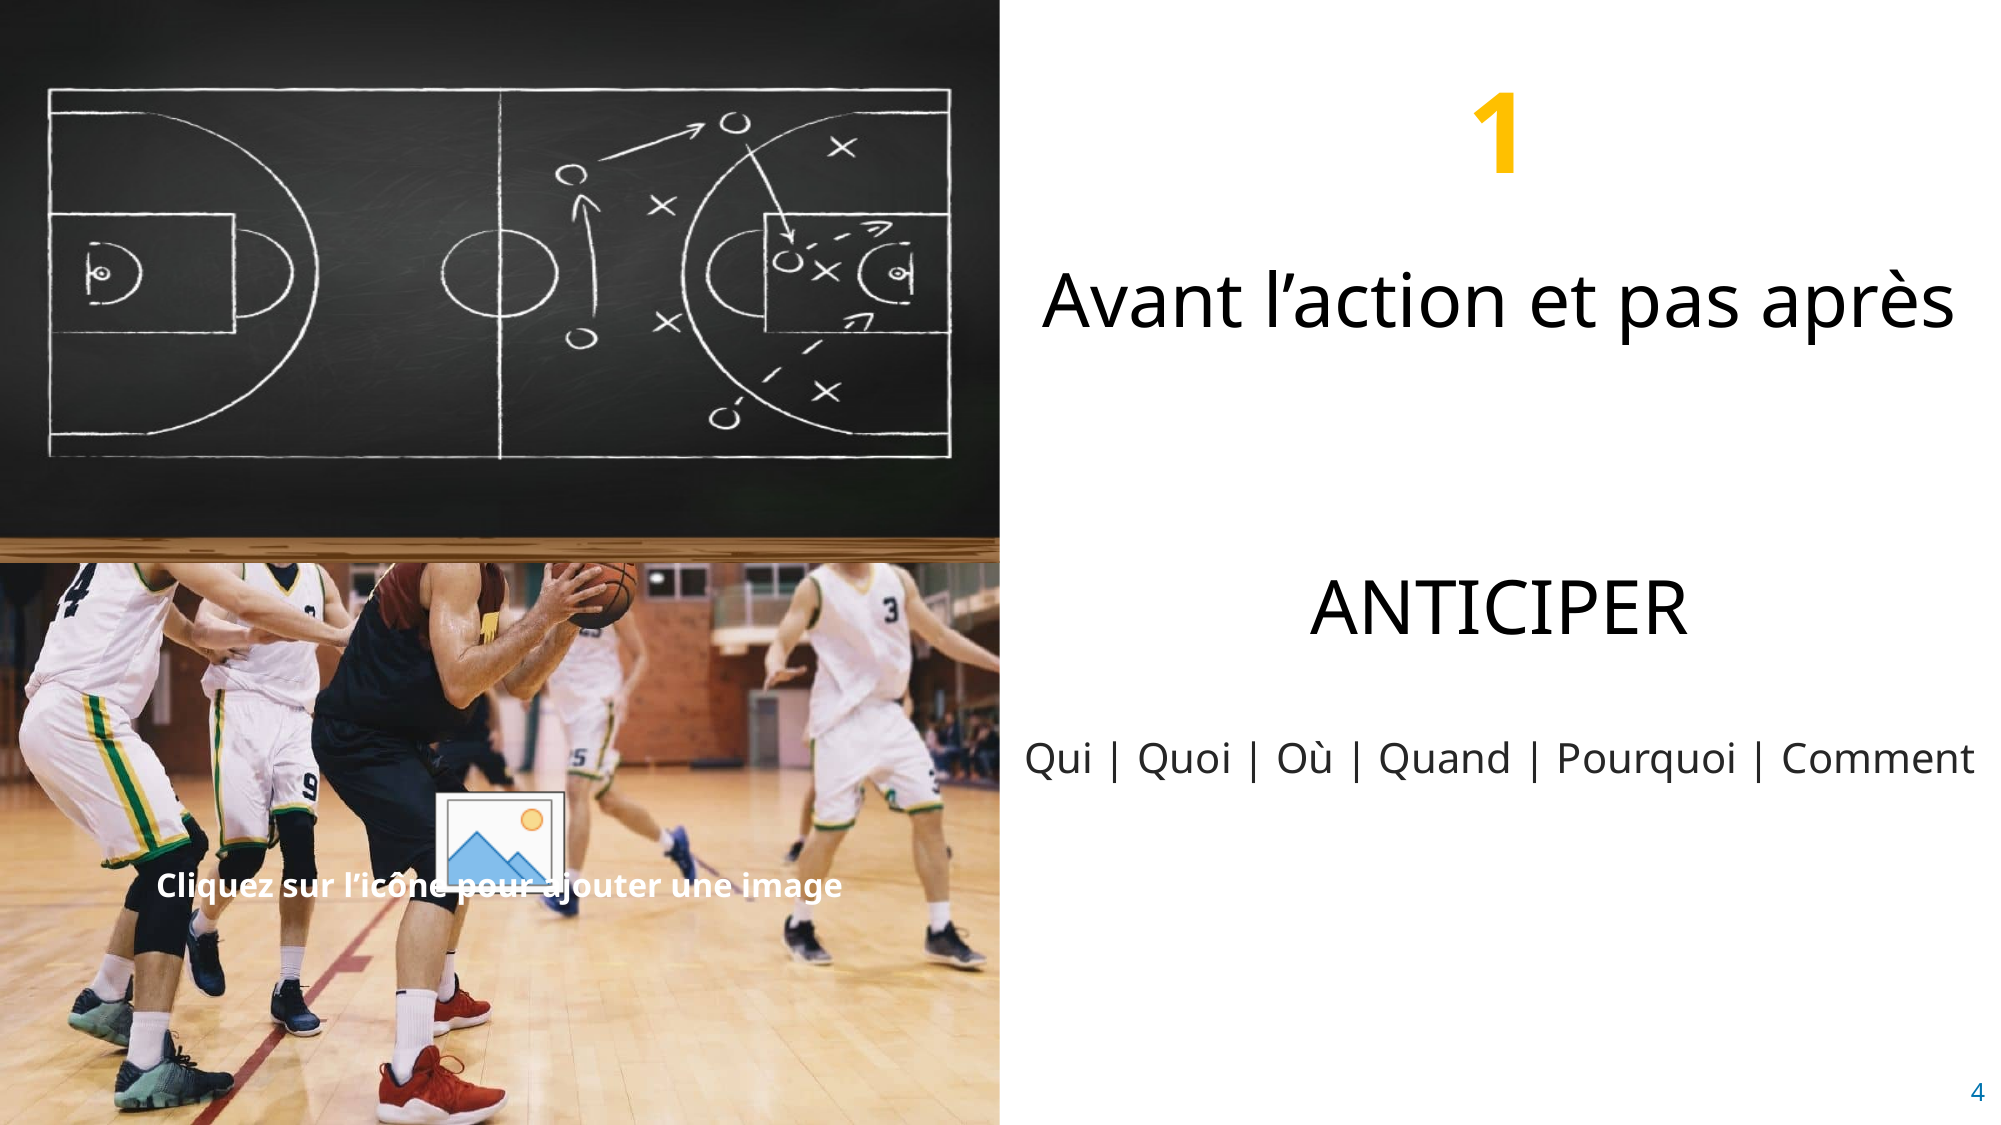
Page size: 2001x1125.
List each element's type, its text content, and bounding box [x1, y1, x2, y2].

list ANTICIPER Qui | Quoi | Où | Quand | Pourquoi | Comment [1000, 561, 2000, 793]
picture [0, 561, 1000, 1125]
list Avant l’action et pas après [1000, 254, 2000, 352]
list 1 [1304, 68, 1695, 207]
slide_number 4 [1914, 1063, 2000, 1124]
text_box [0, 0, 1000, 561]
